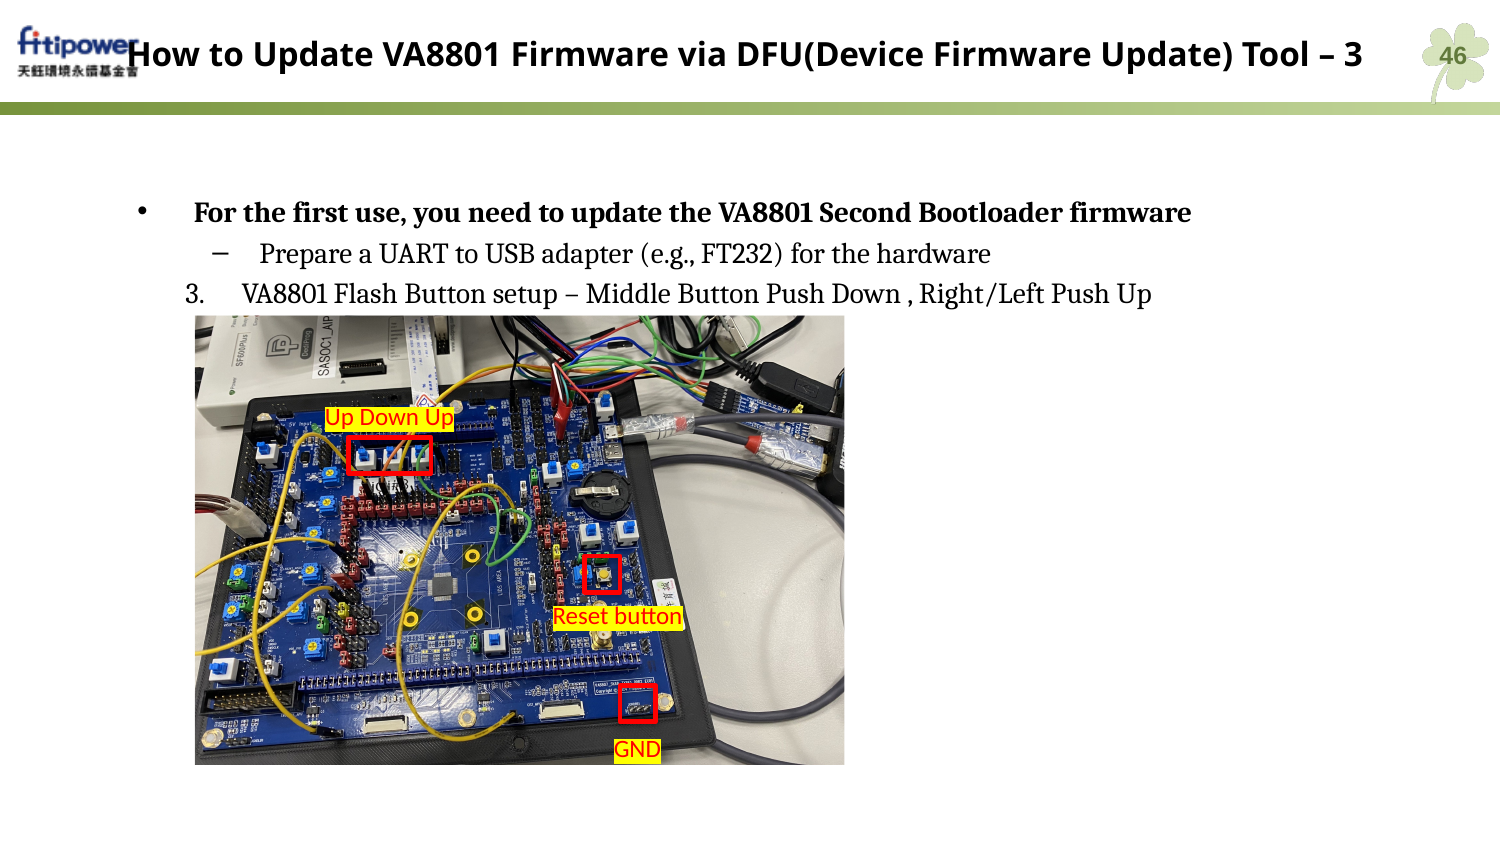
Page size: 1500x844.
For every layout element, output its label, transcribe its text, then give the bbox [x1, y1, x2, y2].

list For the first use, you need to update the VA8801 Second Bootloader firmware Prepare a UART to USB adapter (e.g., FT232) for the hardware VA8801 Flash Button setup – Middle Button Push Down , Right/Left Push Up [122, 185, 1500, 722]
slide_number 46 [1417, 32, 1490, 77]
title How to Update VA8801 Firmware via DFU(Device Firmware Update) Tool – 3 [0, 13, 1500, 95]
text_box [194, 315, 845, 765]
picture [1404, 95, 1500, 115]
